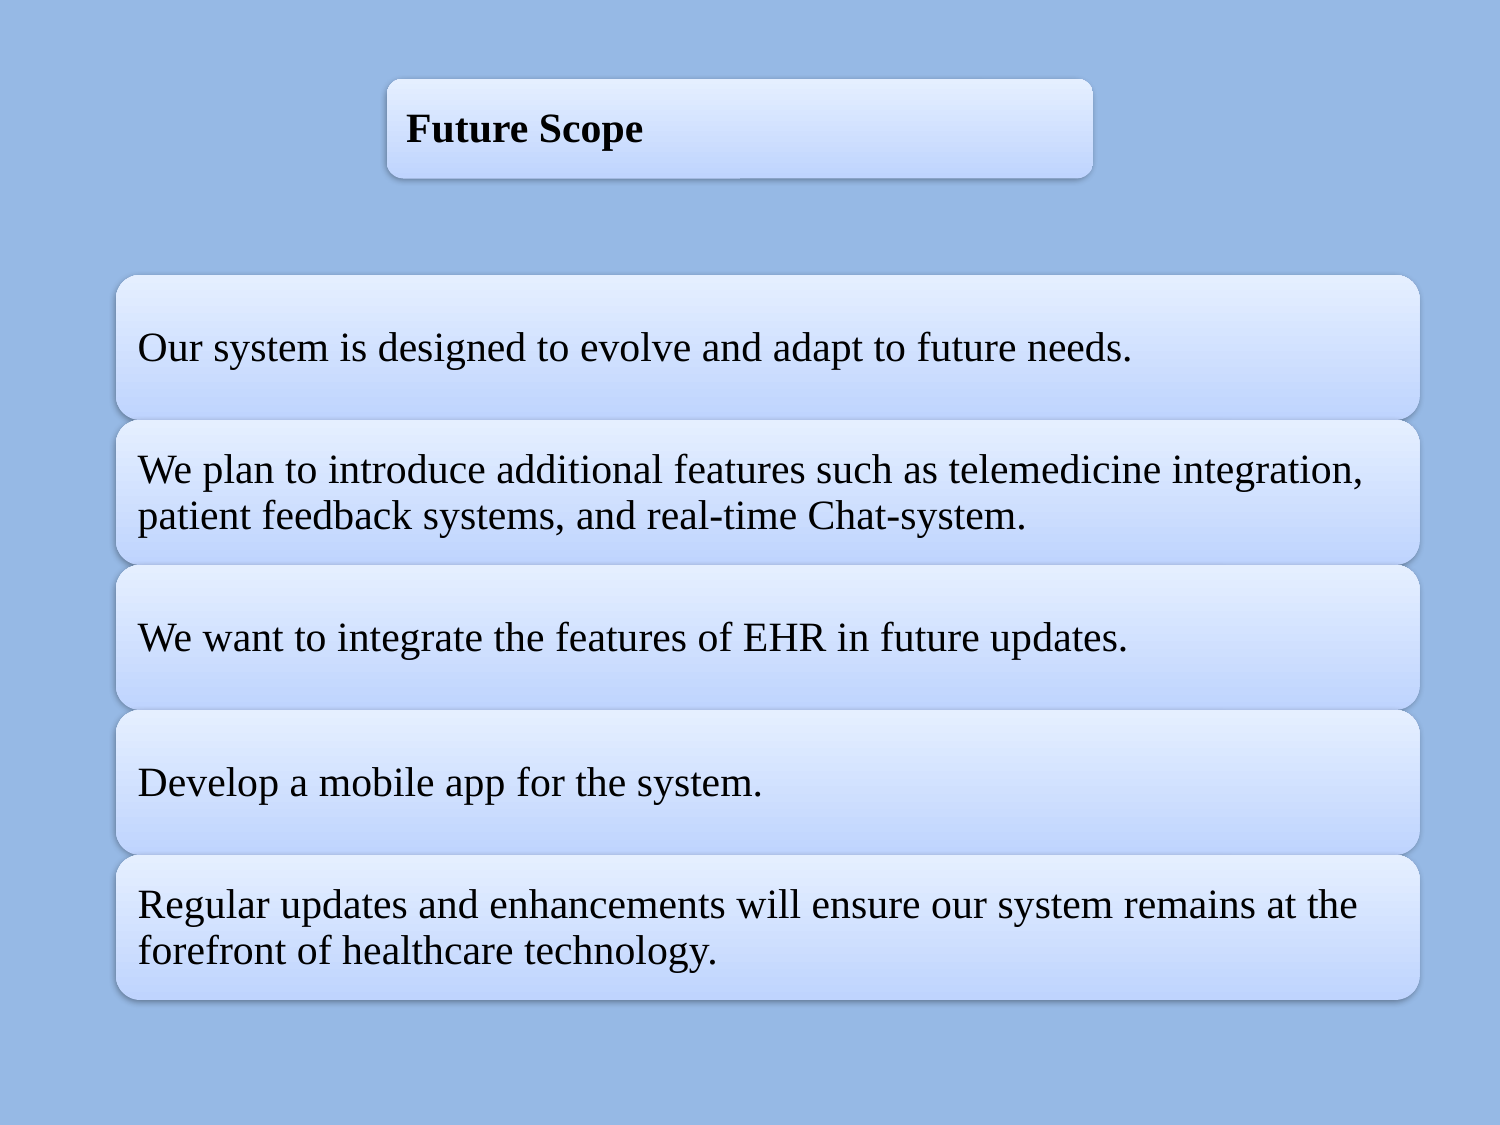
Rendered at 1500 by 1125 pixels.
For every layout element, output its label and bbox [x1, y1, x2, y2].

text_box [386, 78, 1094, 179]
text_box [115, 274, 1420, 1001]
